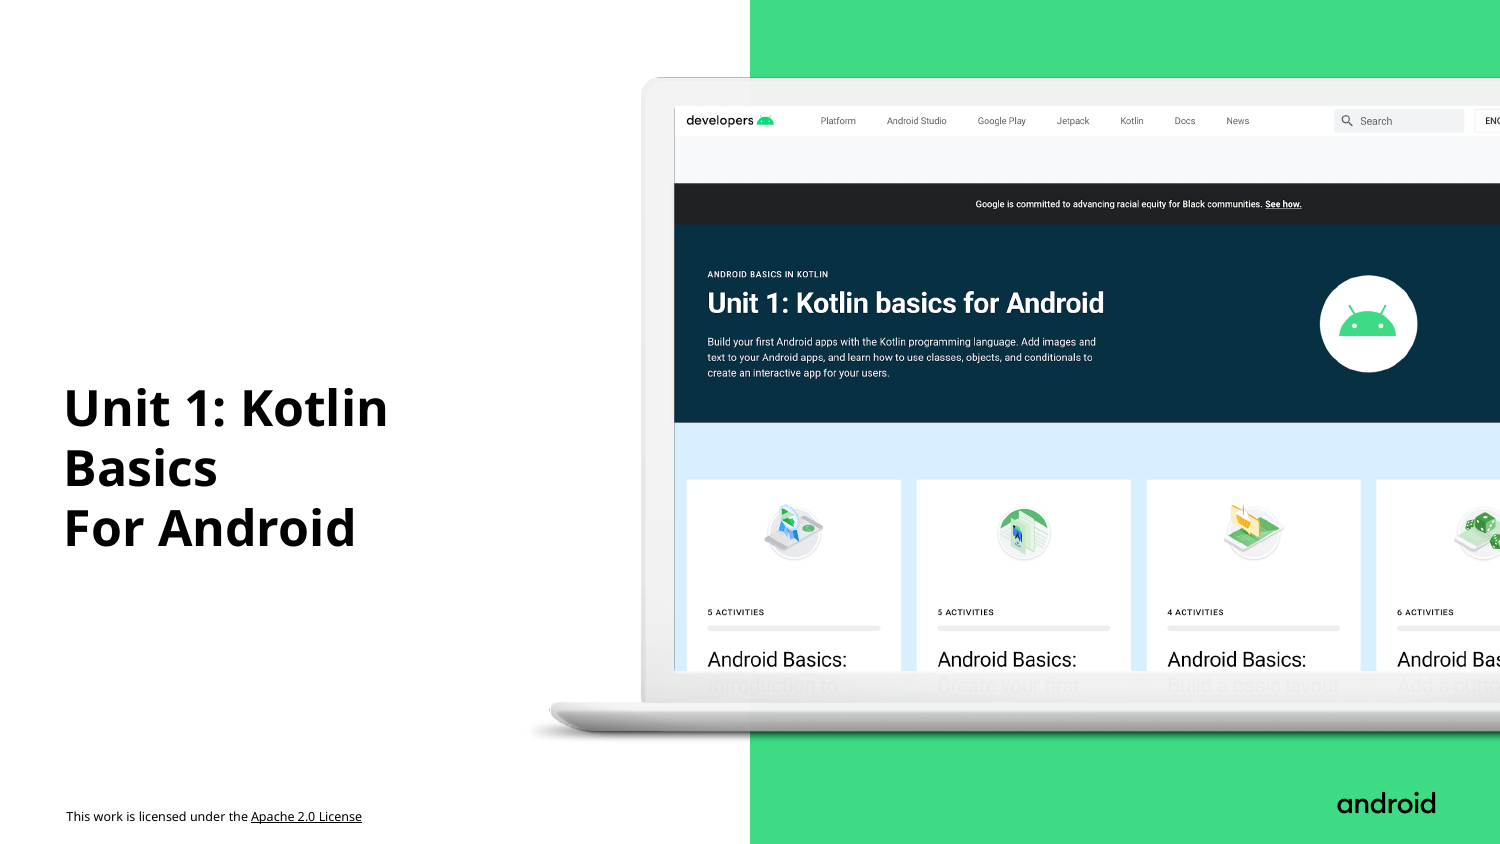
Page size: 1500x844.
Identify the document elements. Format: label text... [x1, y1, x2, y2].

title Unit 1: Kotlin Basics For Android [49, 361, 441, 482]
picture [446, 0, 1500, 844]
